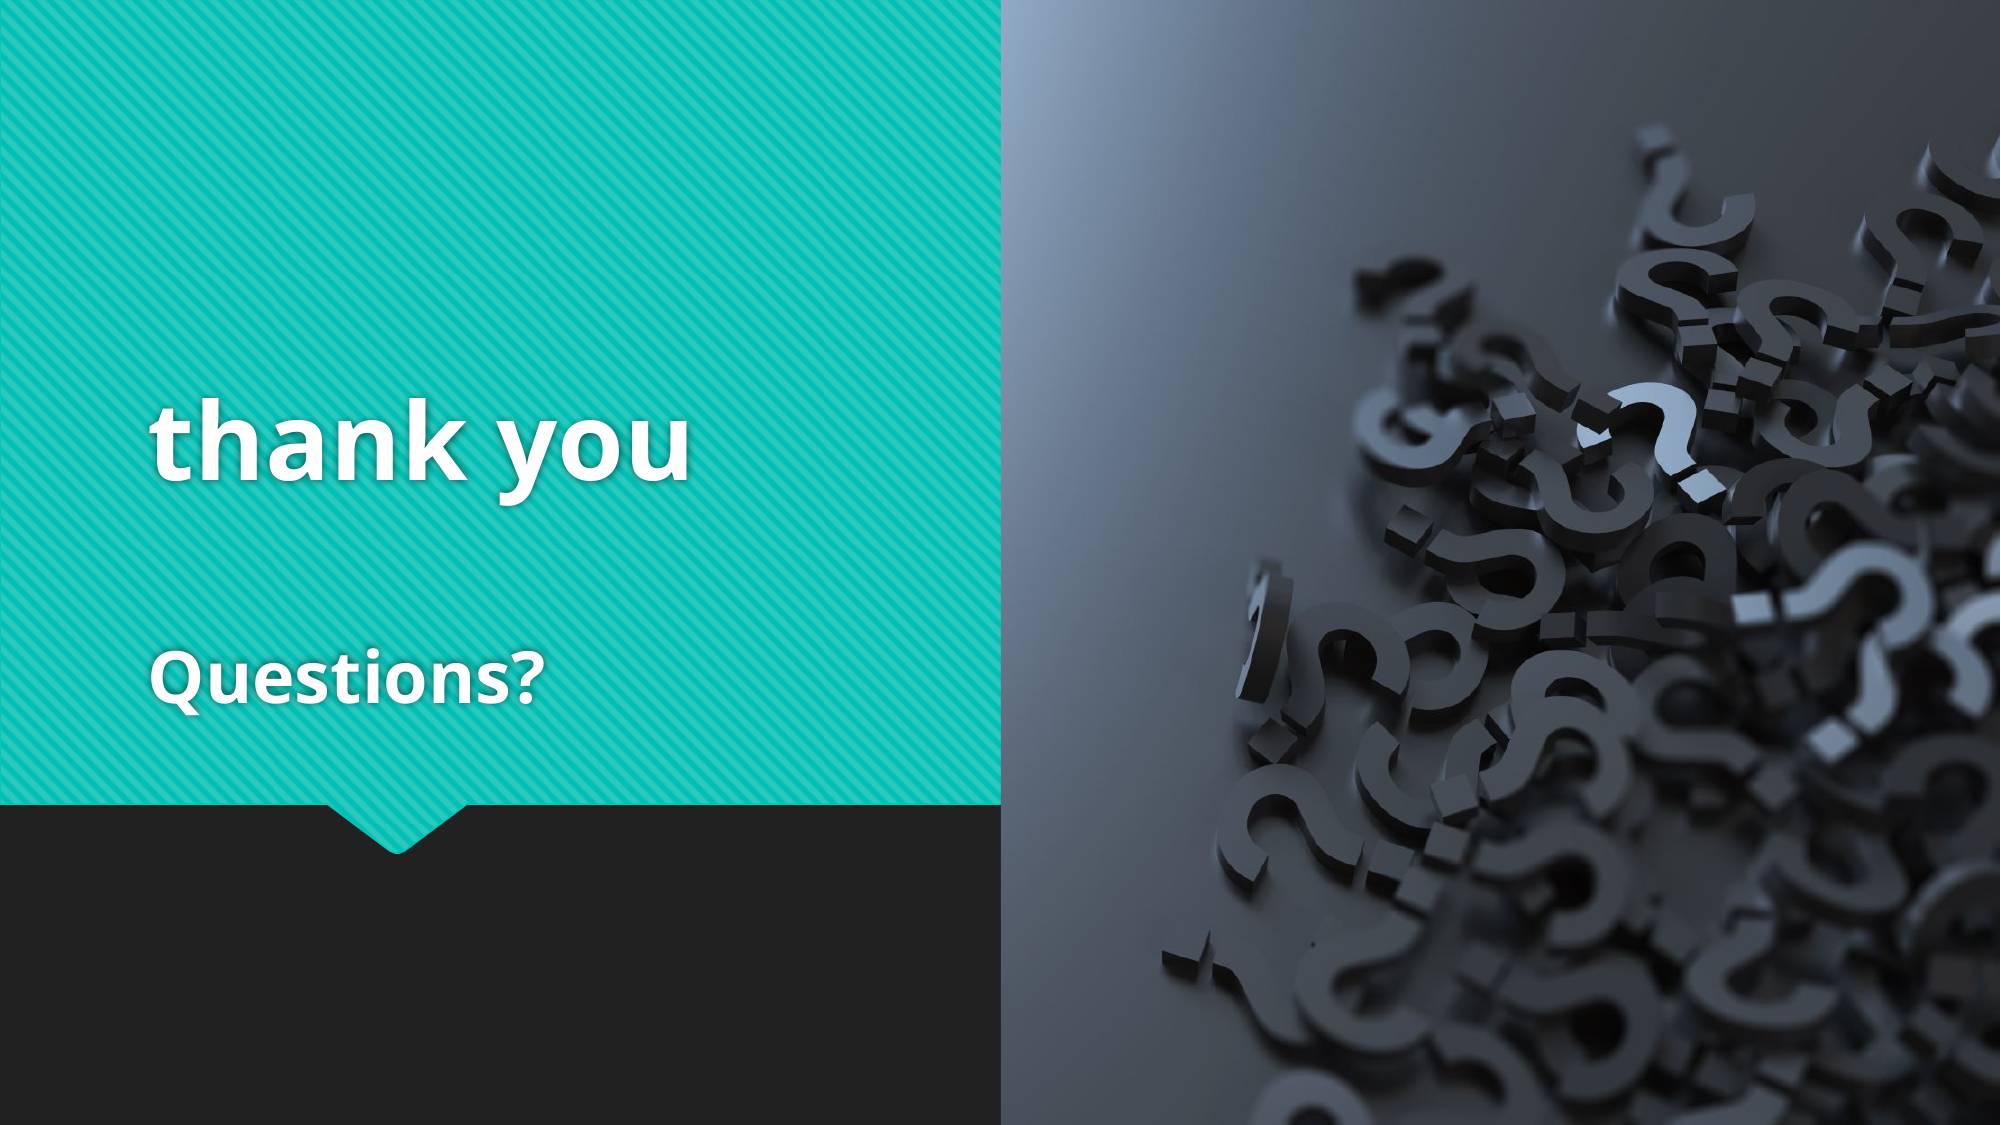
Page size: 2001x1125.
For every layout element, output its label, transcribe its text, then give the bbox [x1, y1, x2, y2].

picture [1000, 0, 2000, 1125]
title thank you Questions? [132, 104, 947, 726]
text_box [0, 0, 1000, 854]
